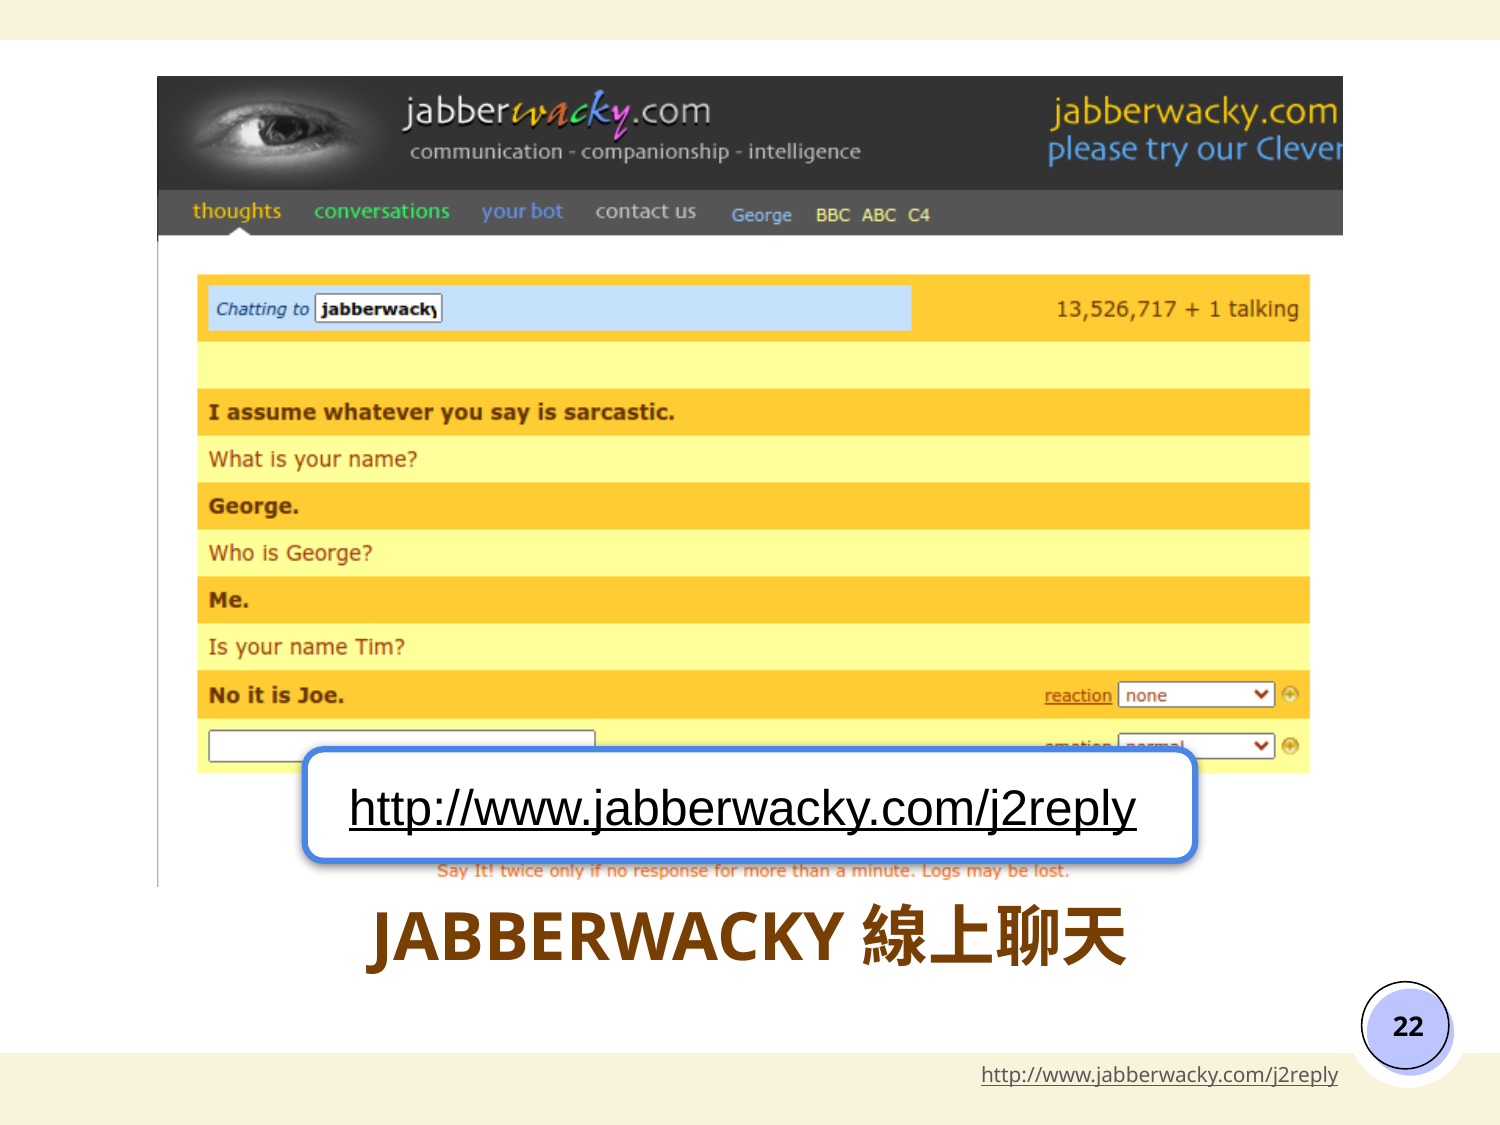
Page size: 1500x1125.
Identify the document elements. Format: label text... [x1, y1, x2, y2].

slide_number ‹#› [1363, 984, 1454, 1071]
picture [156, 76, 1344, 887]
list http://www.jabberwacky.com/j2reply [308, 1055, 1344, 1098]
title JABBERWACKY線上聊天 [117, 886, 1383, 989]
